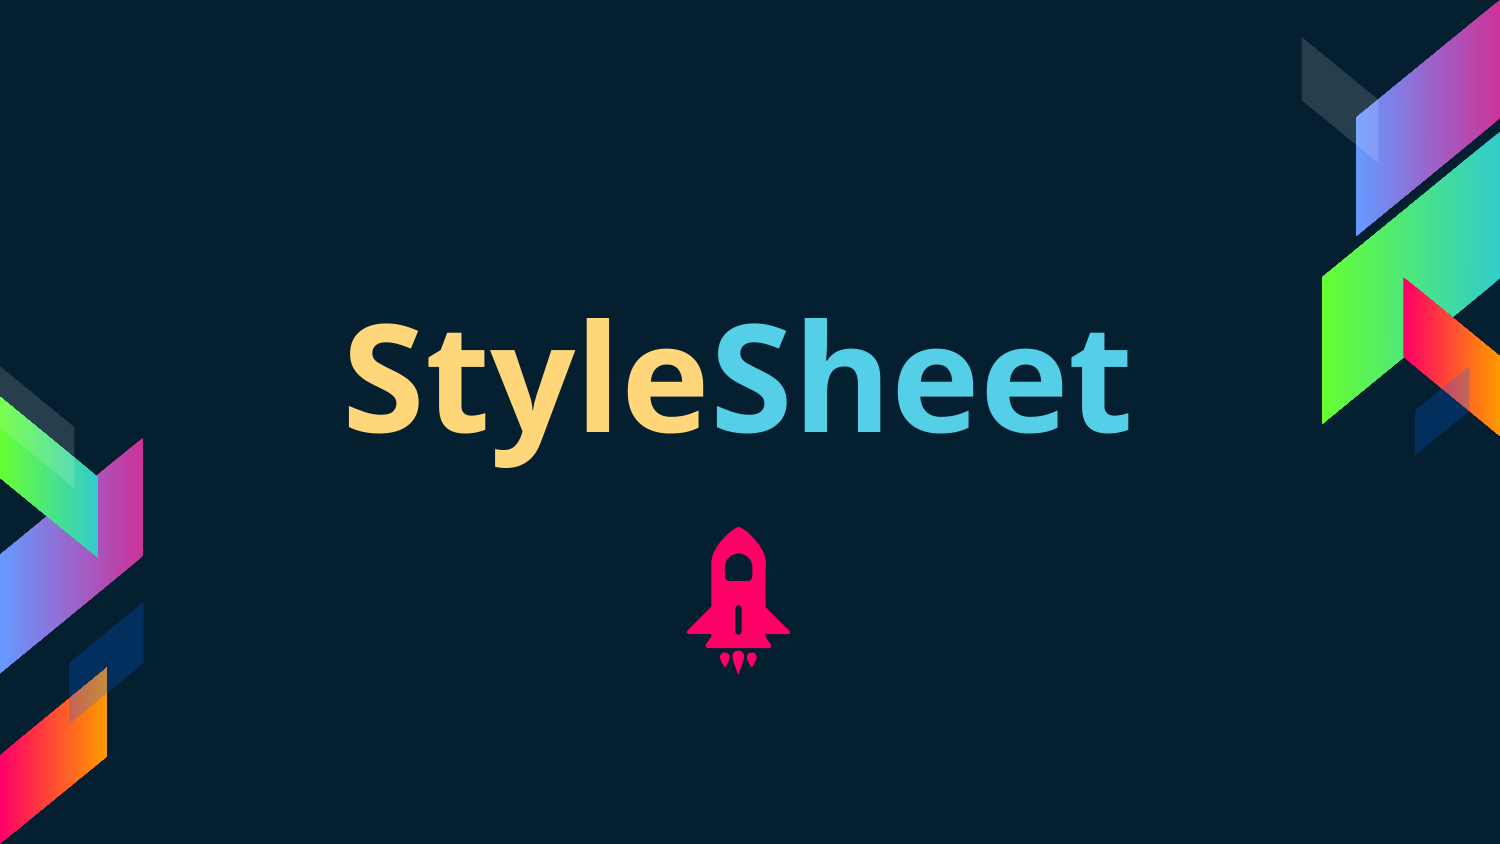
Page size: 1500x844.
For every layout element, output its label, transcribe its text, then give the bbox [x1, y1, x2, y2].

title StyleSheet [135, 282, 1342, 478]
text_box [681, 546, 796, 662]
